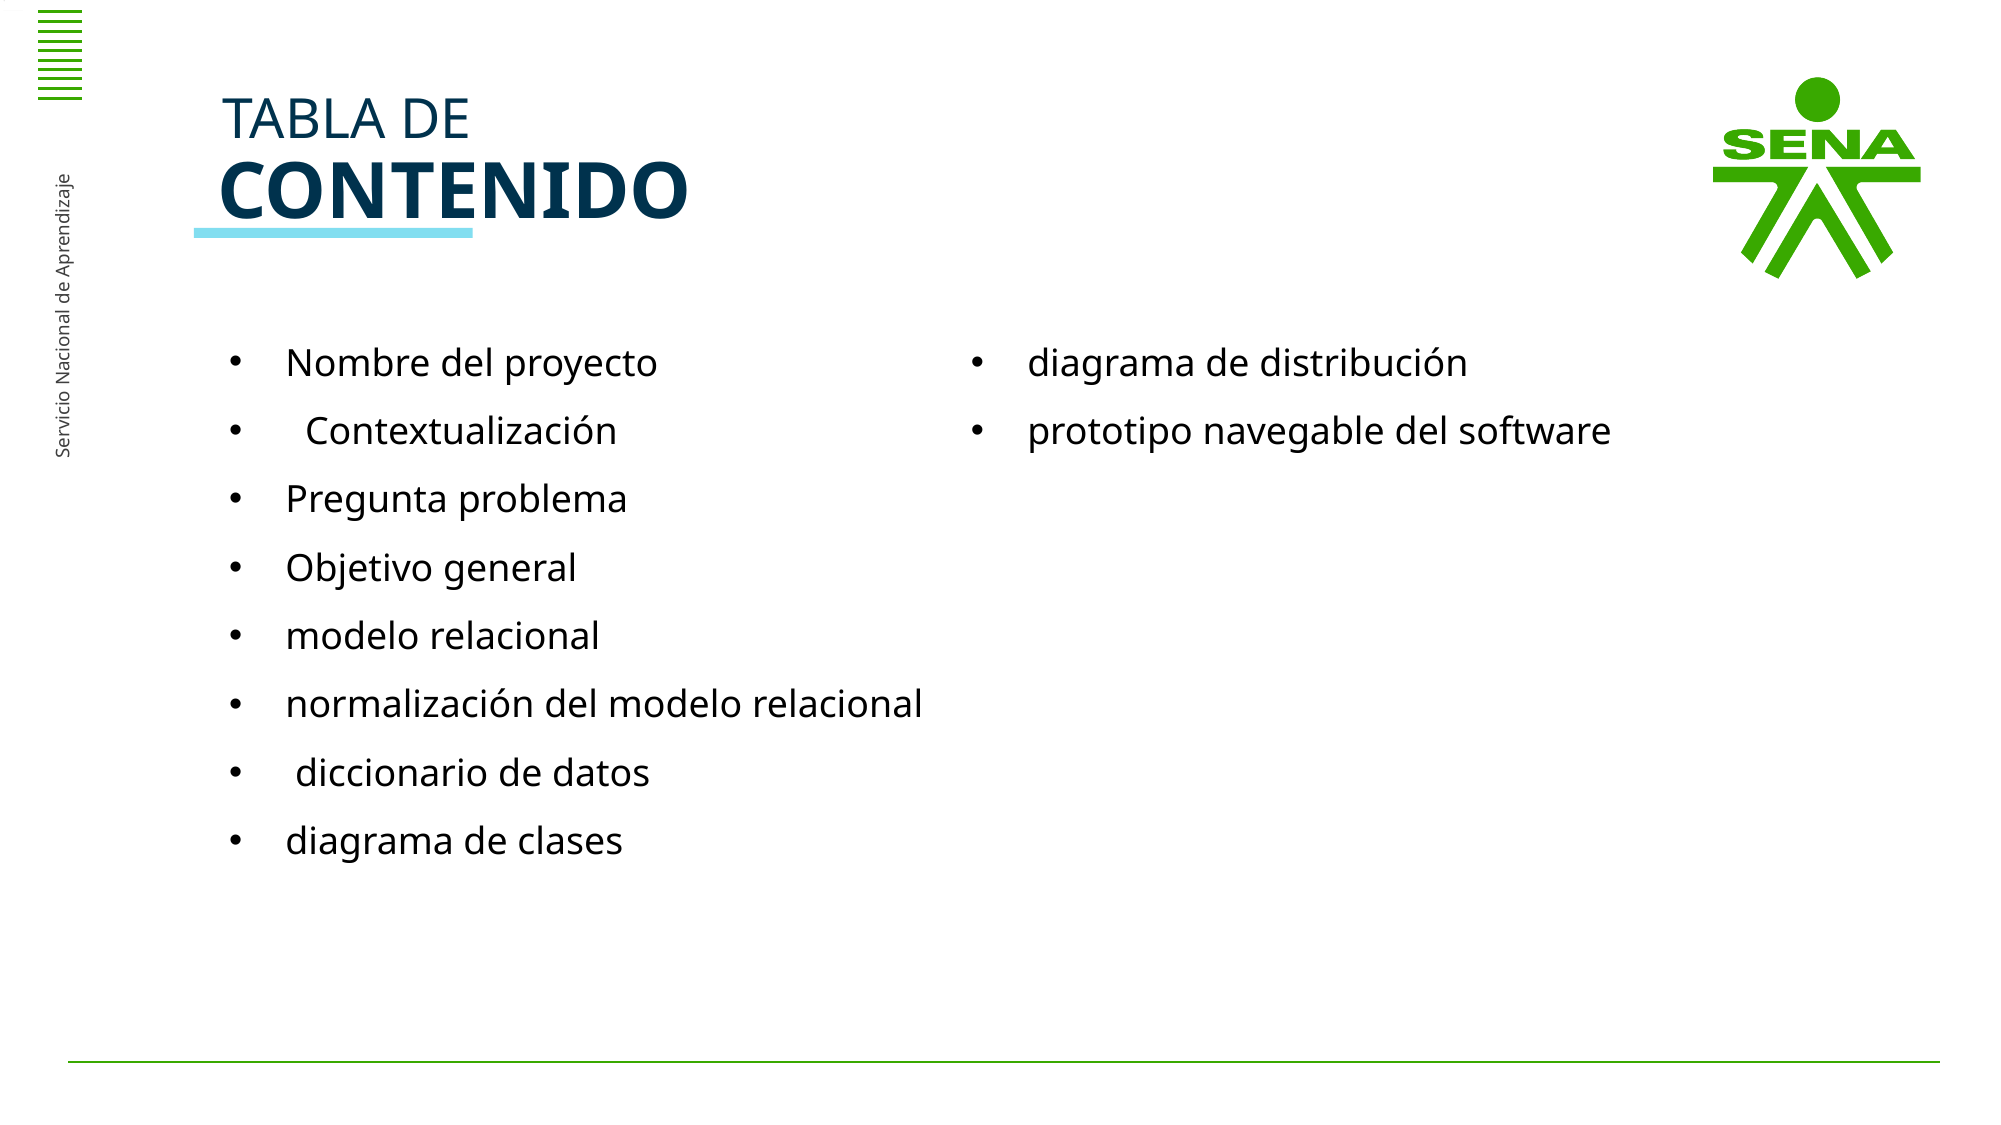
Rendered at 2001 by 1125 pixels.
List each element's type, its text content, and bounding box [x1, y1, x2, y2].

text_box TABLA DE [207, 75, 575, 158]
text_box CONTENIDO [202, 132, 756, 242]
text_box Nombre del proyecto Contextualización Pregunta problema Objetivo general modelo relacional normalización del modelo relacional diccionario de datos diagrama de clases [214, 324, 1005, 870]
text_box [38, 11, 83, 99]
text_box [193, 227, 473, 238]
picture [1713, 76, 1921, 280]
text_box Servicio Nacional de Aprendizaje [43, 158, 81, 485]
text_box diagrama de distribución prototipo navegable del software [1005, 324, 1746, 460]
